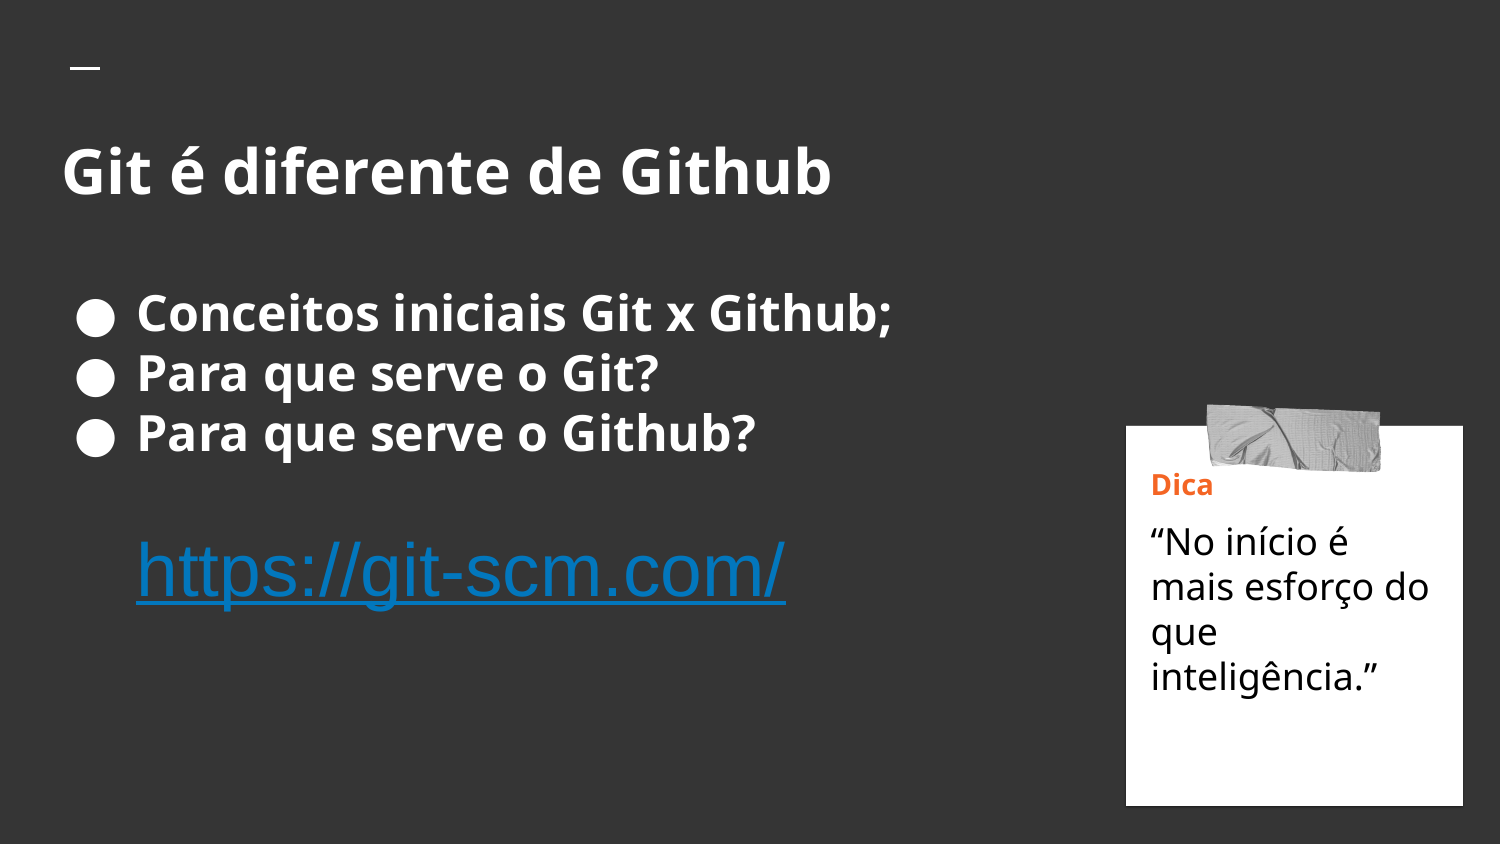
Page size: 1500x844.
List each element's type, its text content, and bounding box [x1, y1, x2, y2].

title Git é diferente de Github Conceitos iniciais Git x Github; Para que serve o Git? Para que serve o Github? https://git-scm.com/ [46, 116, 1225, 746]
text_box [1112, 403, 1476, 821]
